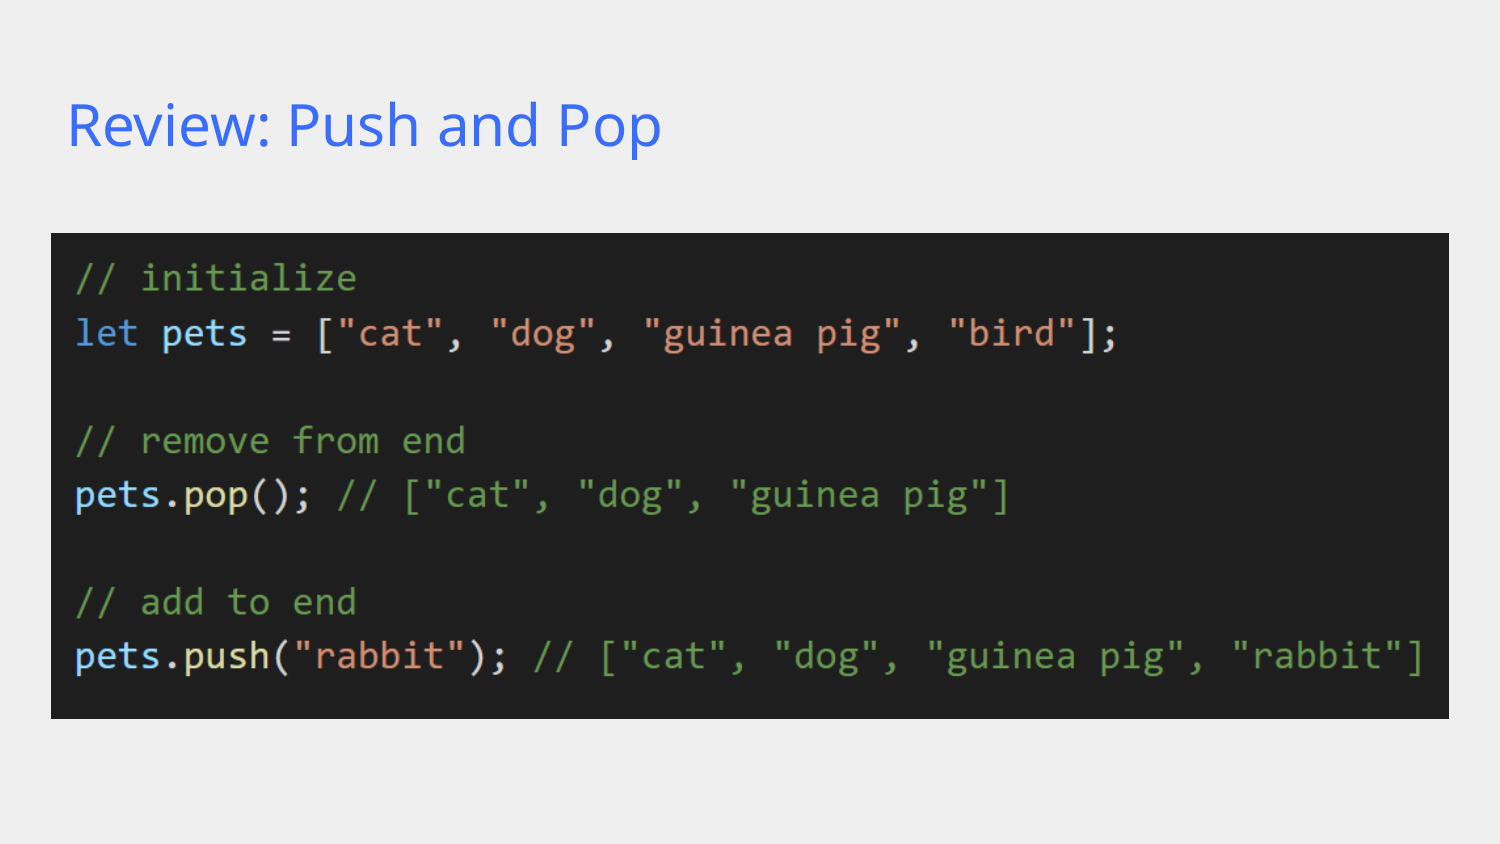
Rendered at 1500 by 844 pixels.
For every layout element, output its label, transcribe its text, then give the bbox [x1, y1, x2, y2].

picture [50, 232, 1450, 719]
title Review: Push and Pop [51, 72, 1449, 167]
